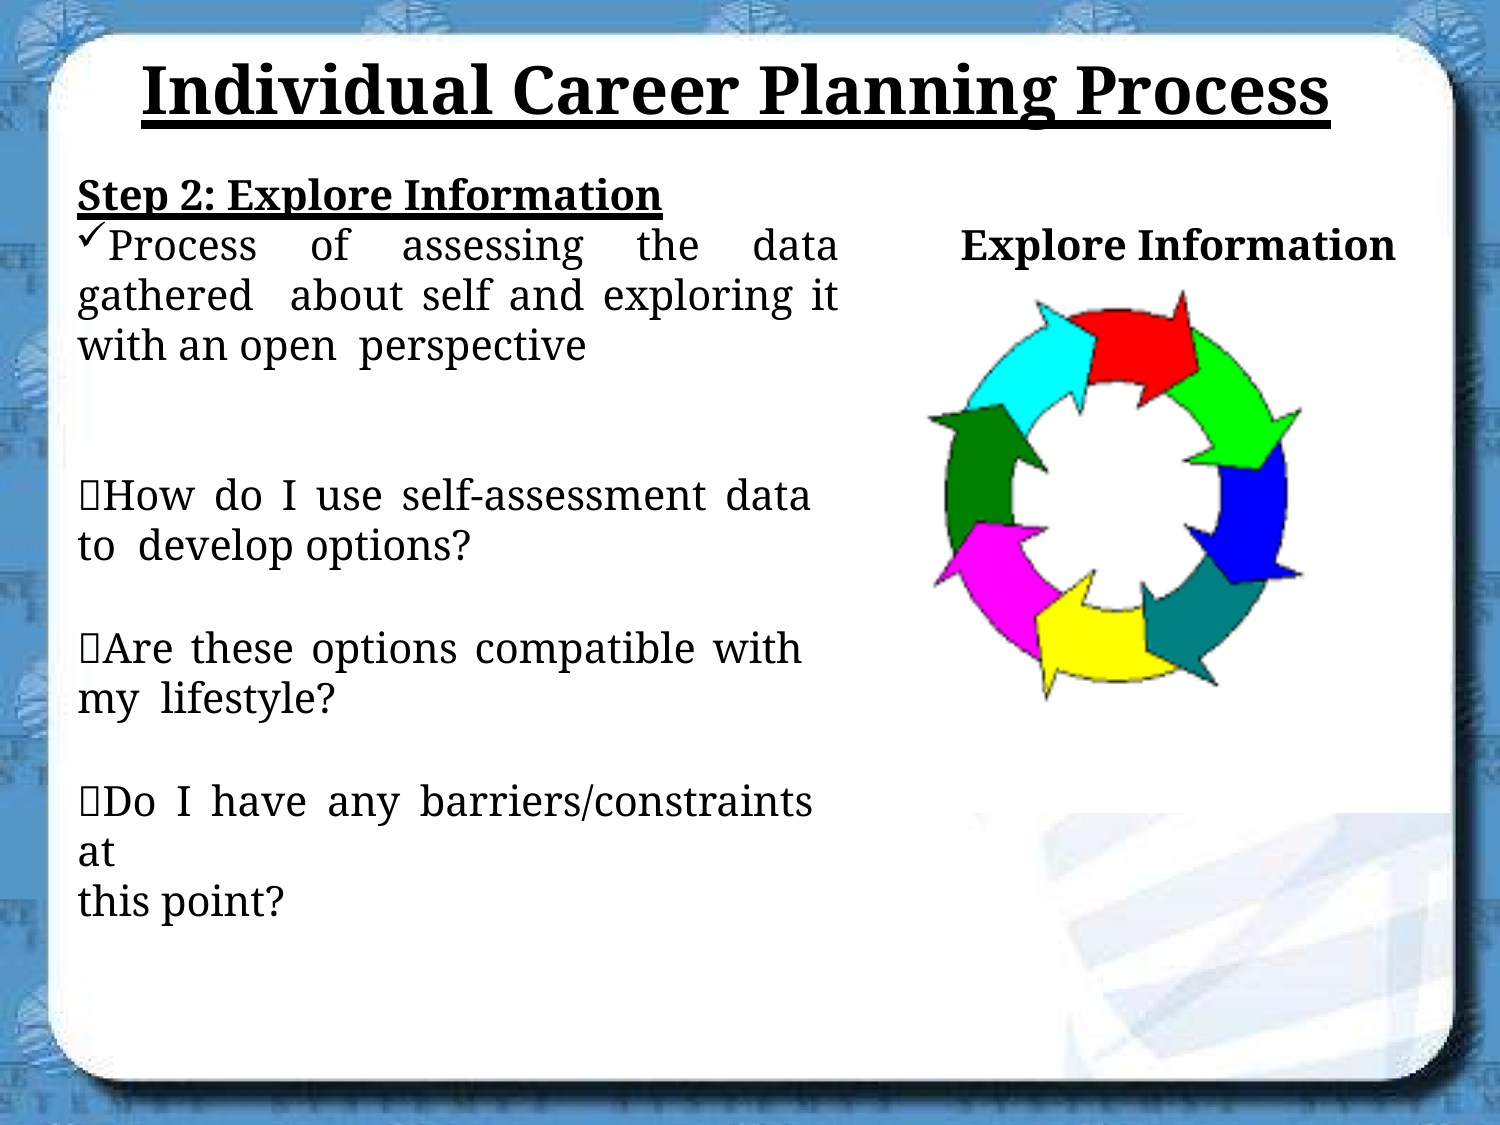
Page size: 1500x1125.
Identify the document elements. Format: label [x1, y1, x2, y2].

text_box [0, 0, 1500, 1125]
